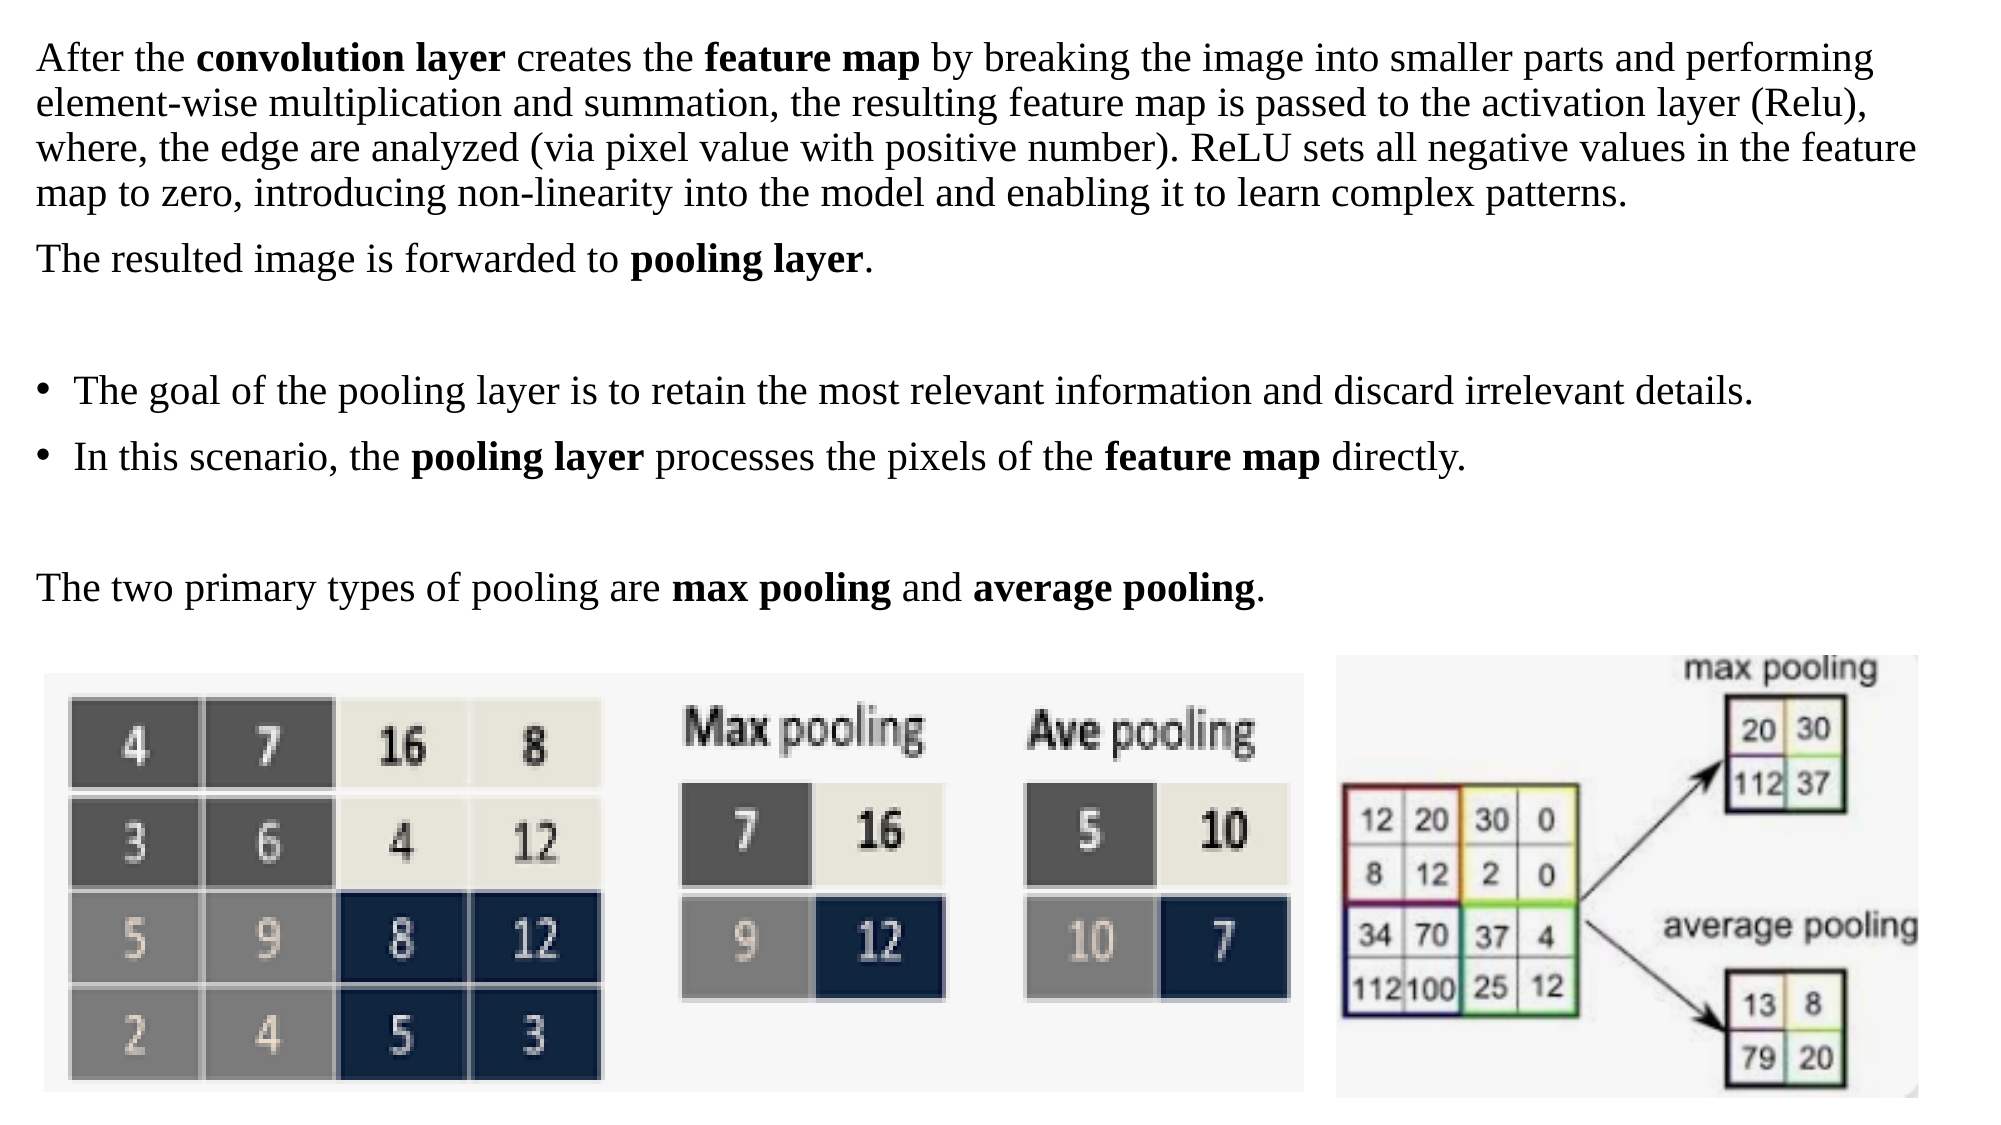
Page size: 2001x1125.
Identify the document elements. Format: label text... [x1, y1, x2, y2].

list After the convolution layer creates the feature map by breaking the image into smaller parts and performing element-wise multiplication and summation, the resulting feature map is passed to the activation layer (Relu), where, the edge are analyzed (via pixel value with positive number). ReLU sets all negative values in the feature map to zero, introducing non-linearity into the model and enabling it to learn complex patterns. The resulted image is forwarded to pooling layer. The goal of the pooling layer is to retain the most relevant information and discard irrelevant details. In this scenario, the pooling layer processes the pixels of the feature map directly. The two primary types of pooling are max pooling and average pooling. [20, 27, 2000, 1014]
picture [20, 653, 1919, 1117]
